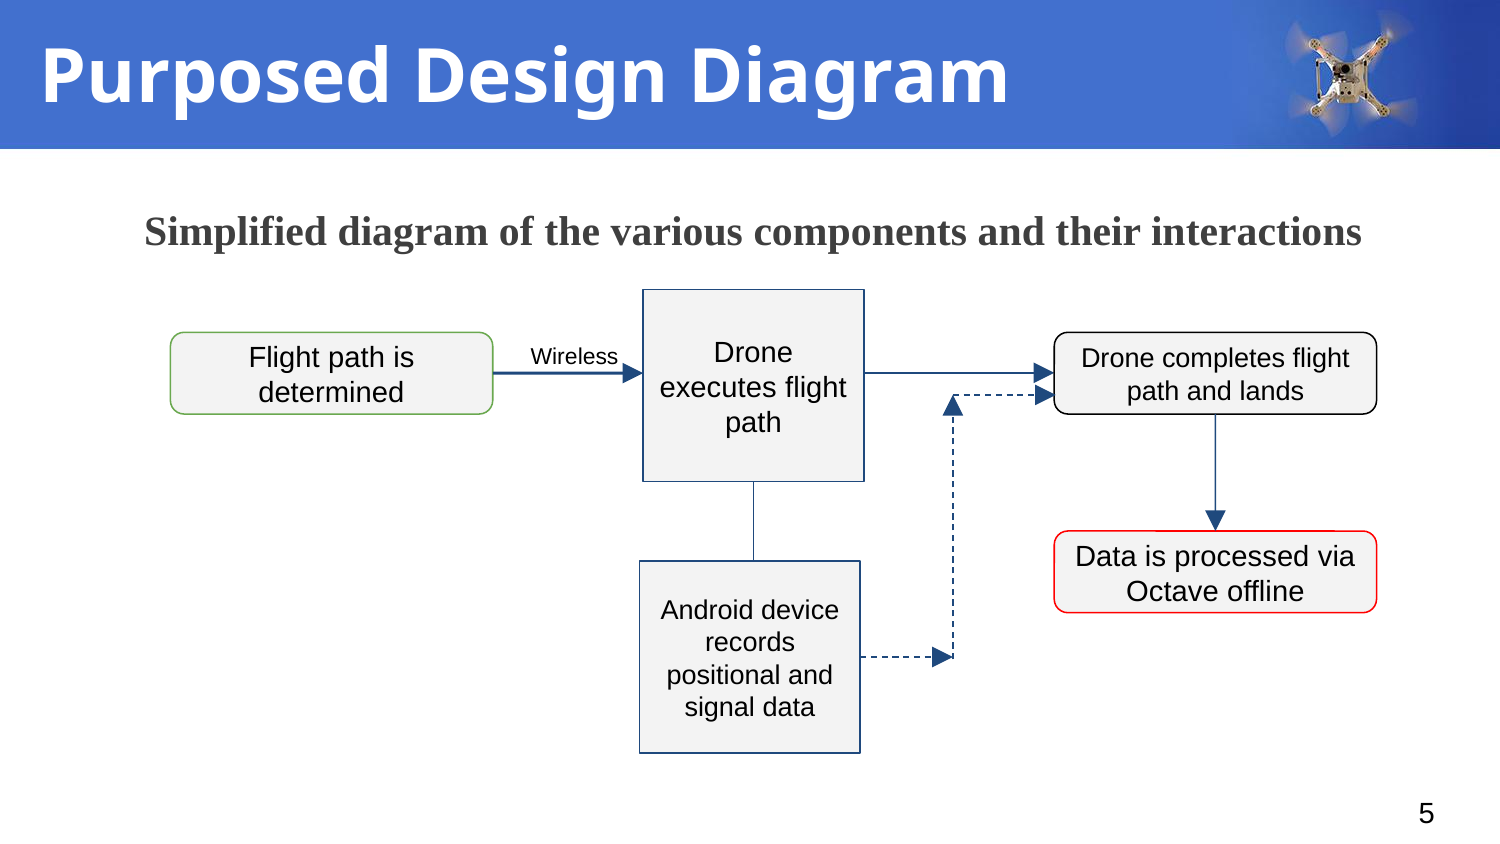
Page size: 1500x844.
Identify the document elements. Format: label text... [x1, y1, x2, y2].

text_box Flight path is determined [170, 332, 493, 415]
text_box Data is processed via Octave offline [1054, 530, 1377, 613]
text_box Android device records positional and signal data [639, 561, 861, 753]
text_box Wireless [515, 326, 655, 380]
picture [0, 0, 1500, 844]
slide_number 5 [1403, 779, 1494, 844]
text_box Drone executes flight path [643, 289, 864, 482]
text_box Drone completes flight path and lands [1054, 332, 1377, 415]
title Purposed Design Diagram [24, 0, 1309, 146]
list Simplified diagram of the various components and their interactions [56, 191, 1451, 267]
